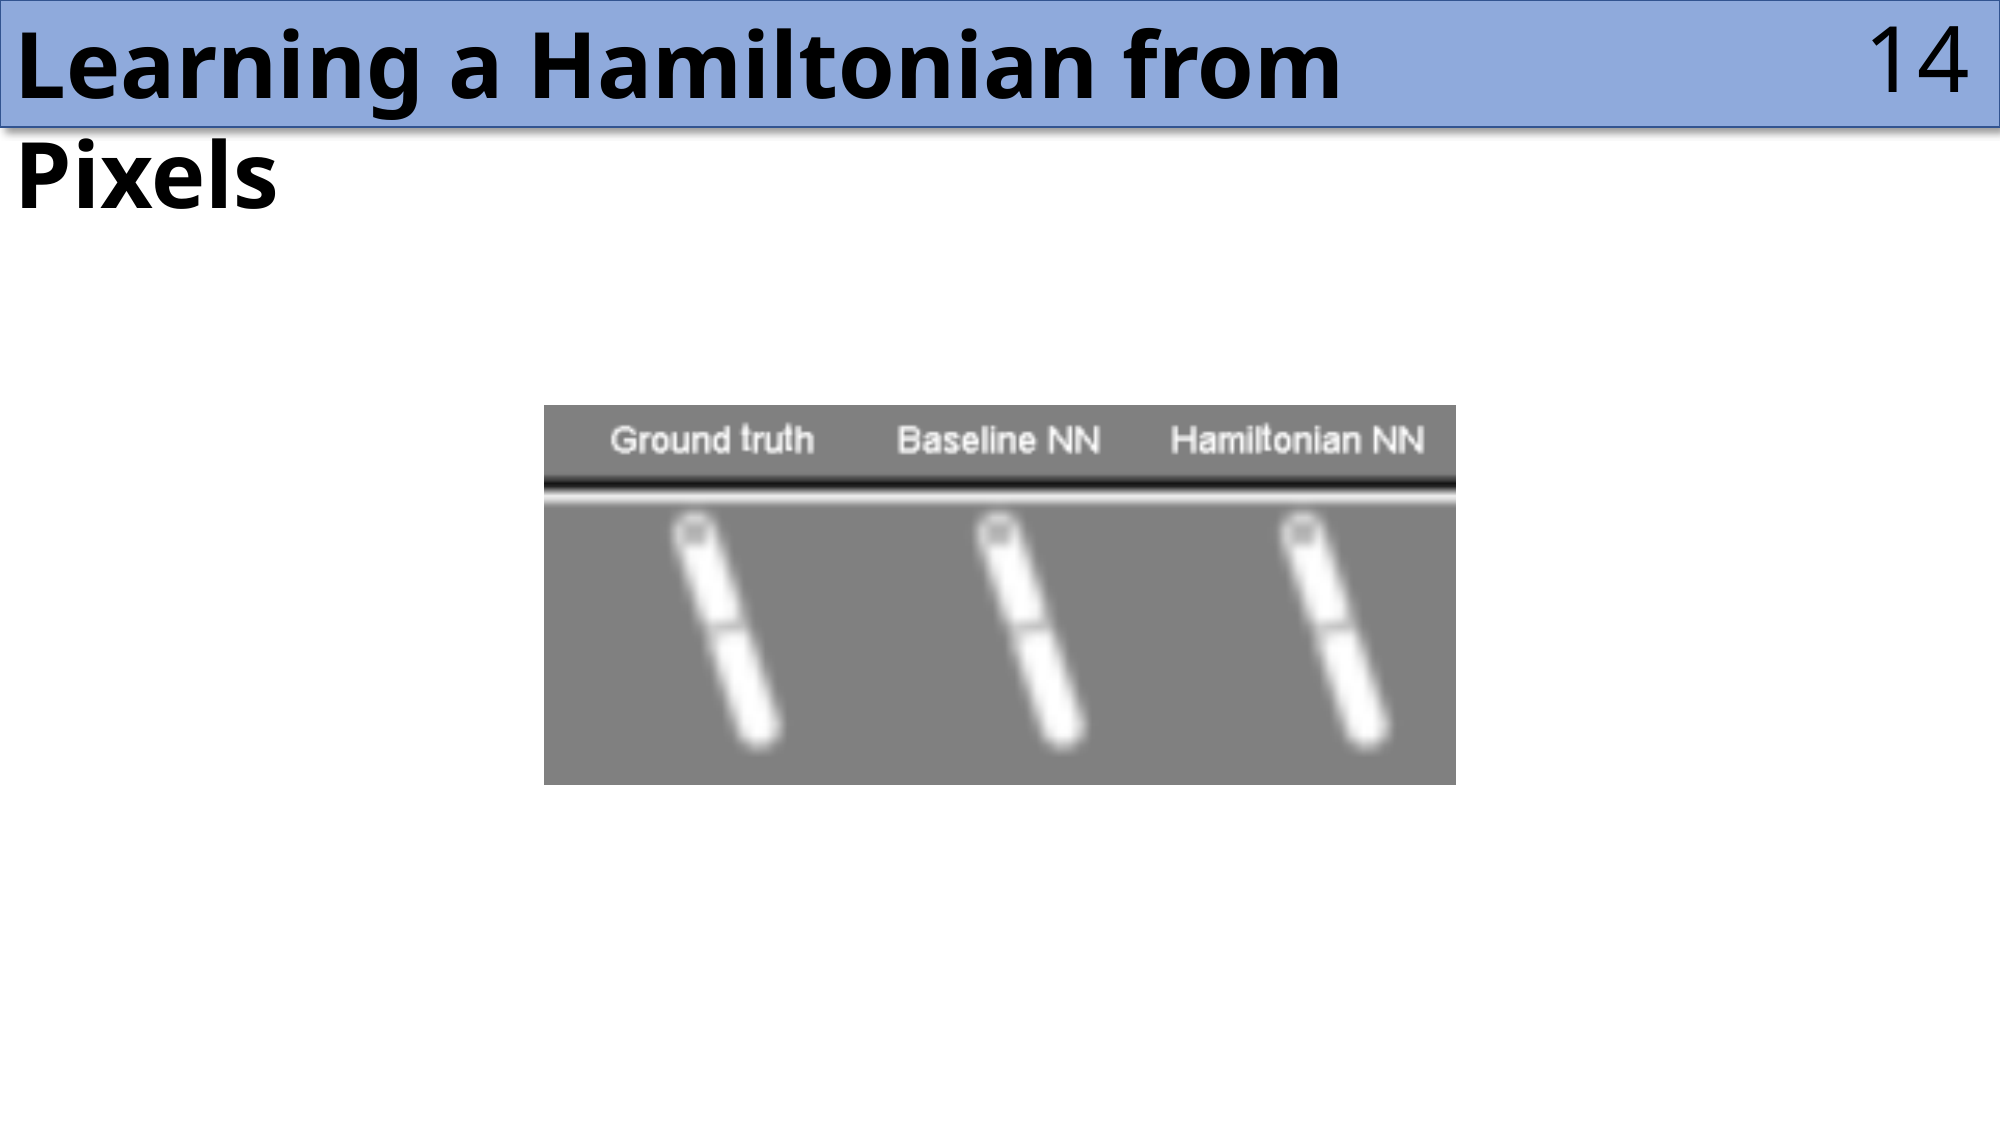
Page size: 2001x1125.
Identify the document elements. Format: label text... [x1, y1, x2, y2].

text_box [1395, 0, 2000, 128]
text_box Learning a Hamiltonian from Pixels [0, 0, 1395, 235]
text_box 14 [1534, 33, 1985, 93]
picture [544, 405, 1456, 785]
